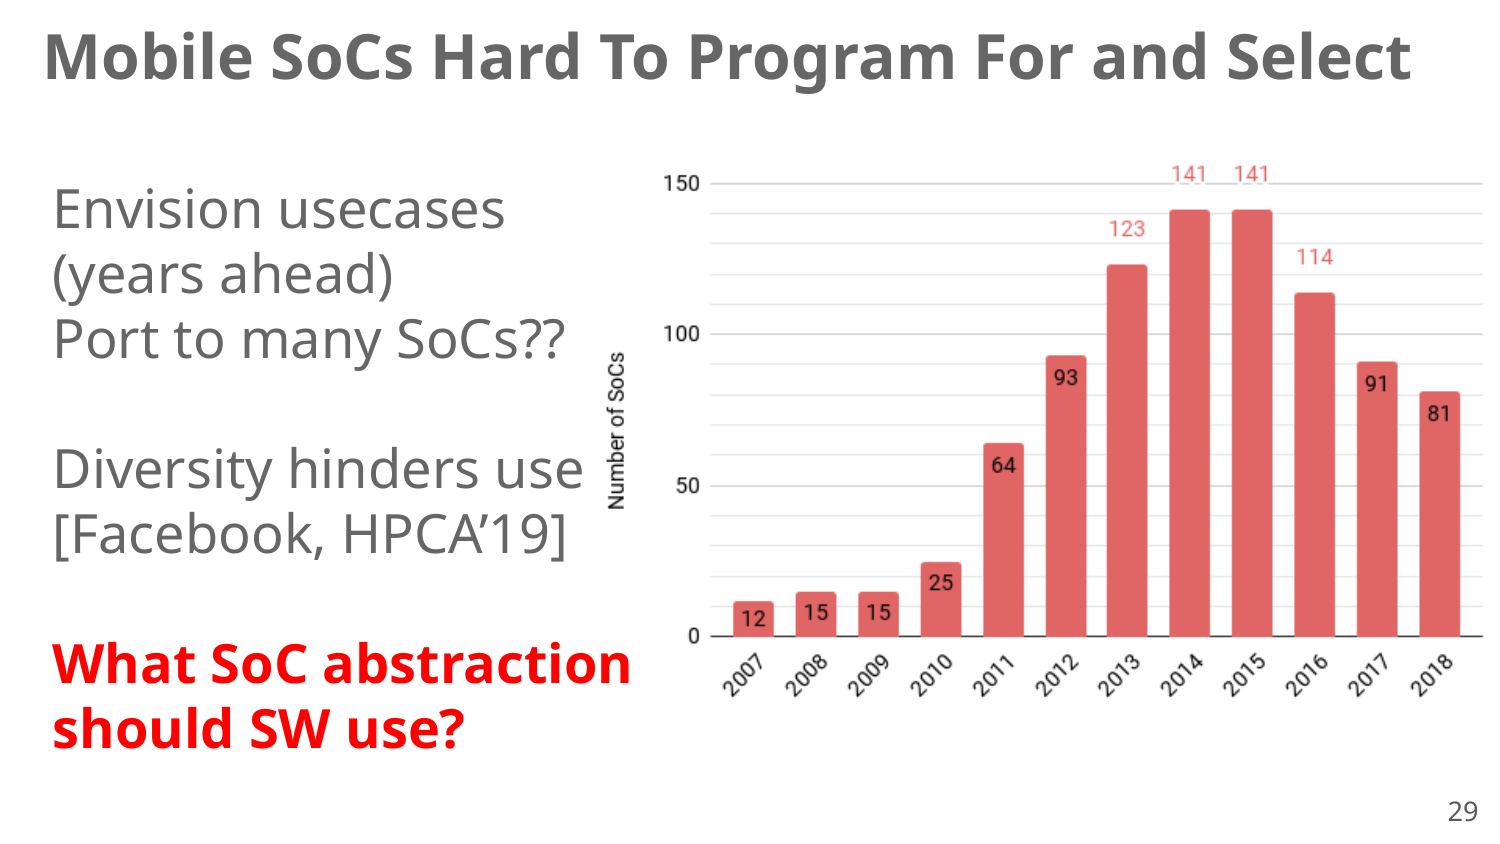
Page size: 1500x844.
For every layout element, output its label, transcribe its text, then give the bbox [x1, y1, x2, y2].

slide_number 29 [1403, 779, 1494, 844]
text_box Envision usecases (years ahead) Port to many SoCs?? Diversity hinders use [Facebook, HPCA’19] What SoC abstraction should SW use? [37, 159, 1437, 818]
title Mobile SoCs Hard To Program For and Select [27, 23, 1460, 108]
picture [574, 141, 1500, 722]
